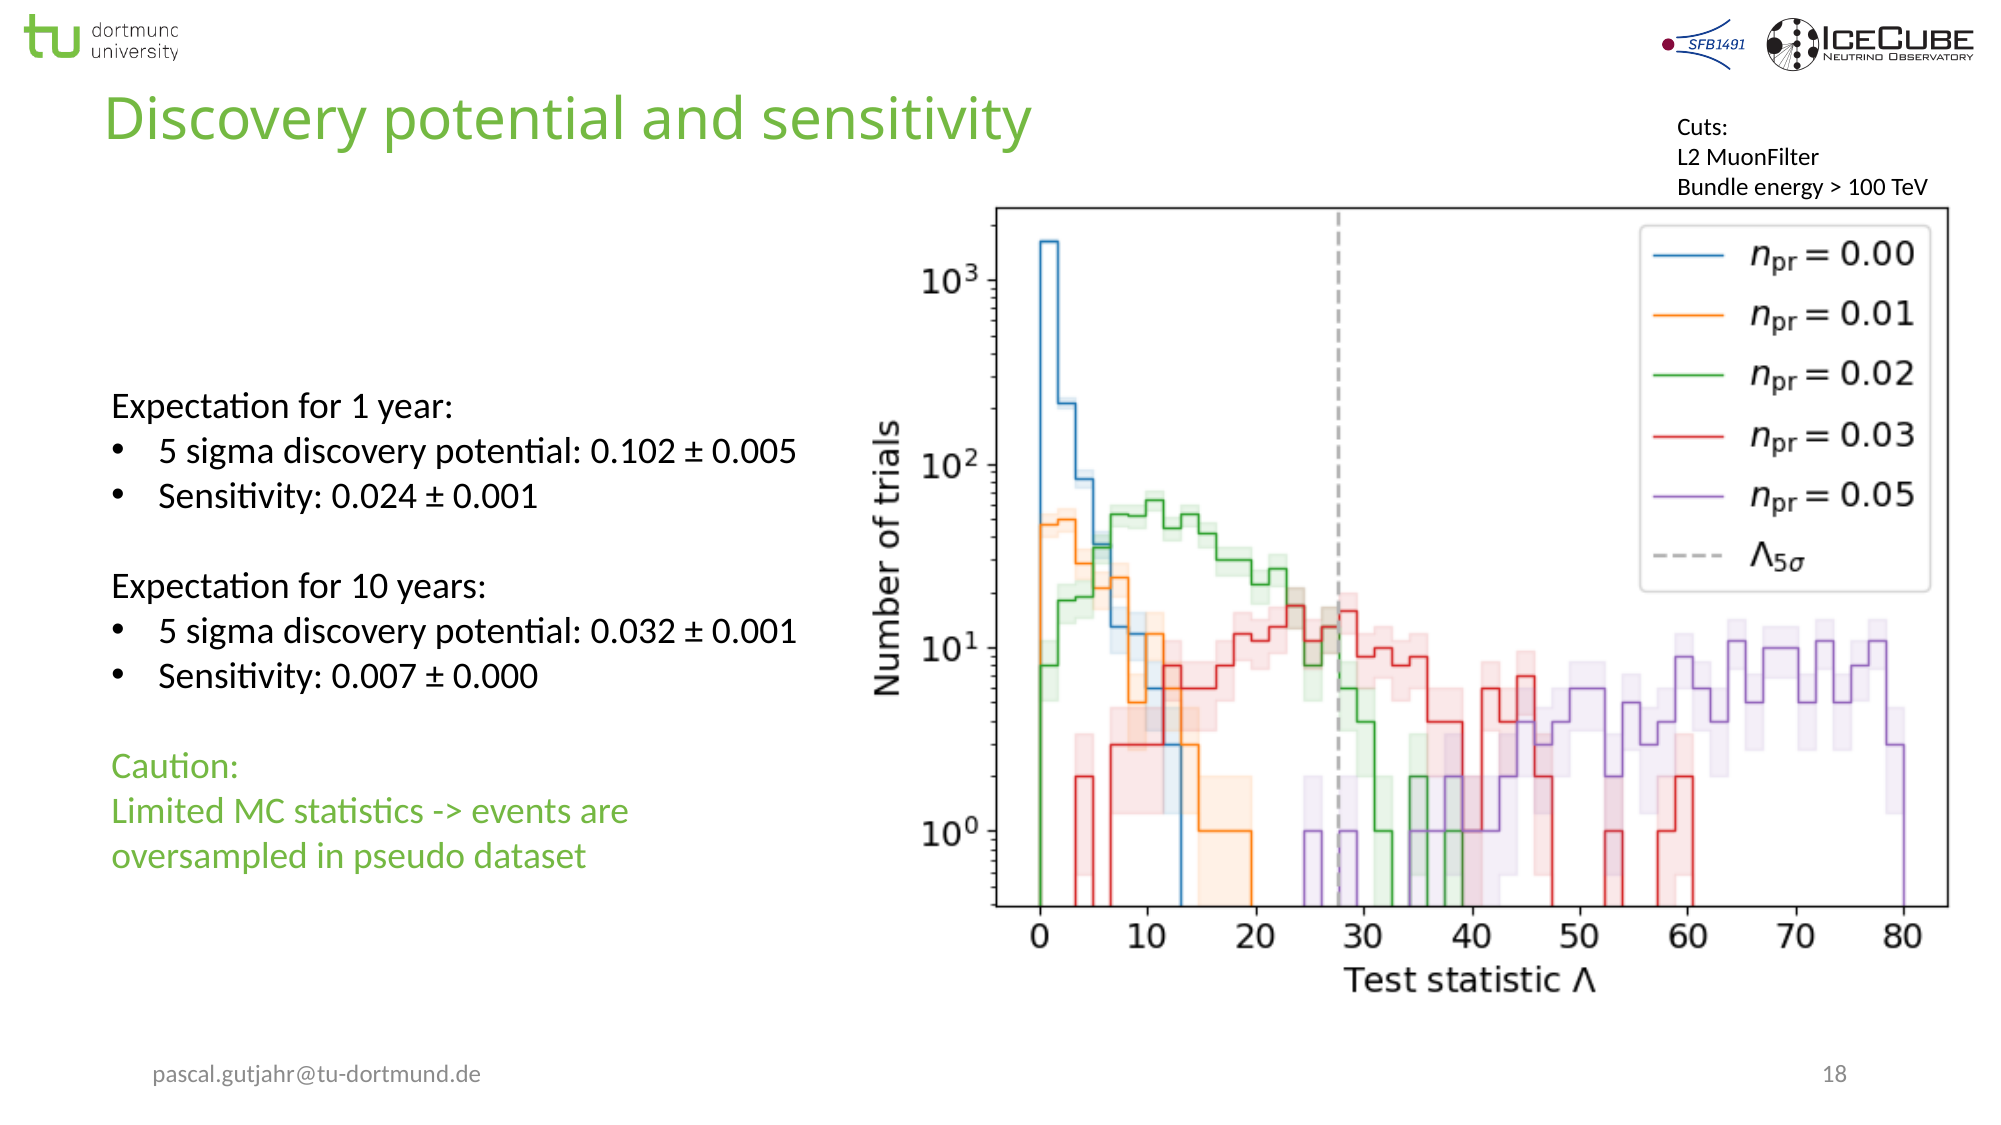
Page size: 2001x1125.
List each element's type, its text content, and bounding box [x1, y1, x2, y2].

picture [1662, 18, 1746, 70]
title Discovery potential and sensitivity [88, 59, 1977, 182]
text_box Cuts: L2 MuonFilter Bundle energy > 100 TeV [1662, 103, 1977, 208]
picture [857, 190, 1965, 1017]
slide_number pascal.gutjahr@tu-dortmund.de [137, 1042, 588, 1103]
slide_number 18 [1412, 1042, 1863, 1103]
text_box Expectation for 1 year: 5 sigma discovery potential: 0.102 ± 0.005 Sensitivity: 0.024 ± 0.001 Expectation for 10 years: 5 sigma discovery potential: 0.032 ± 0.001 Sensitivity: 0.007 ± 0.000 Caution: Limited MC statistics -> events are oversampled in pseudo dataset [96, 373, 846, 929]
